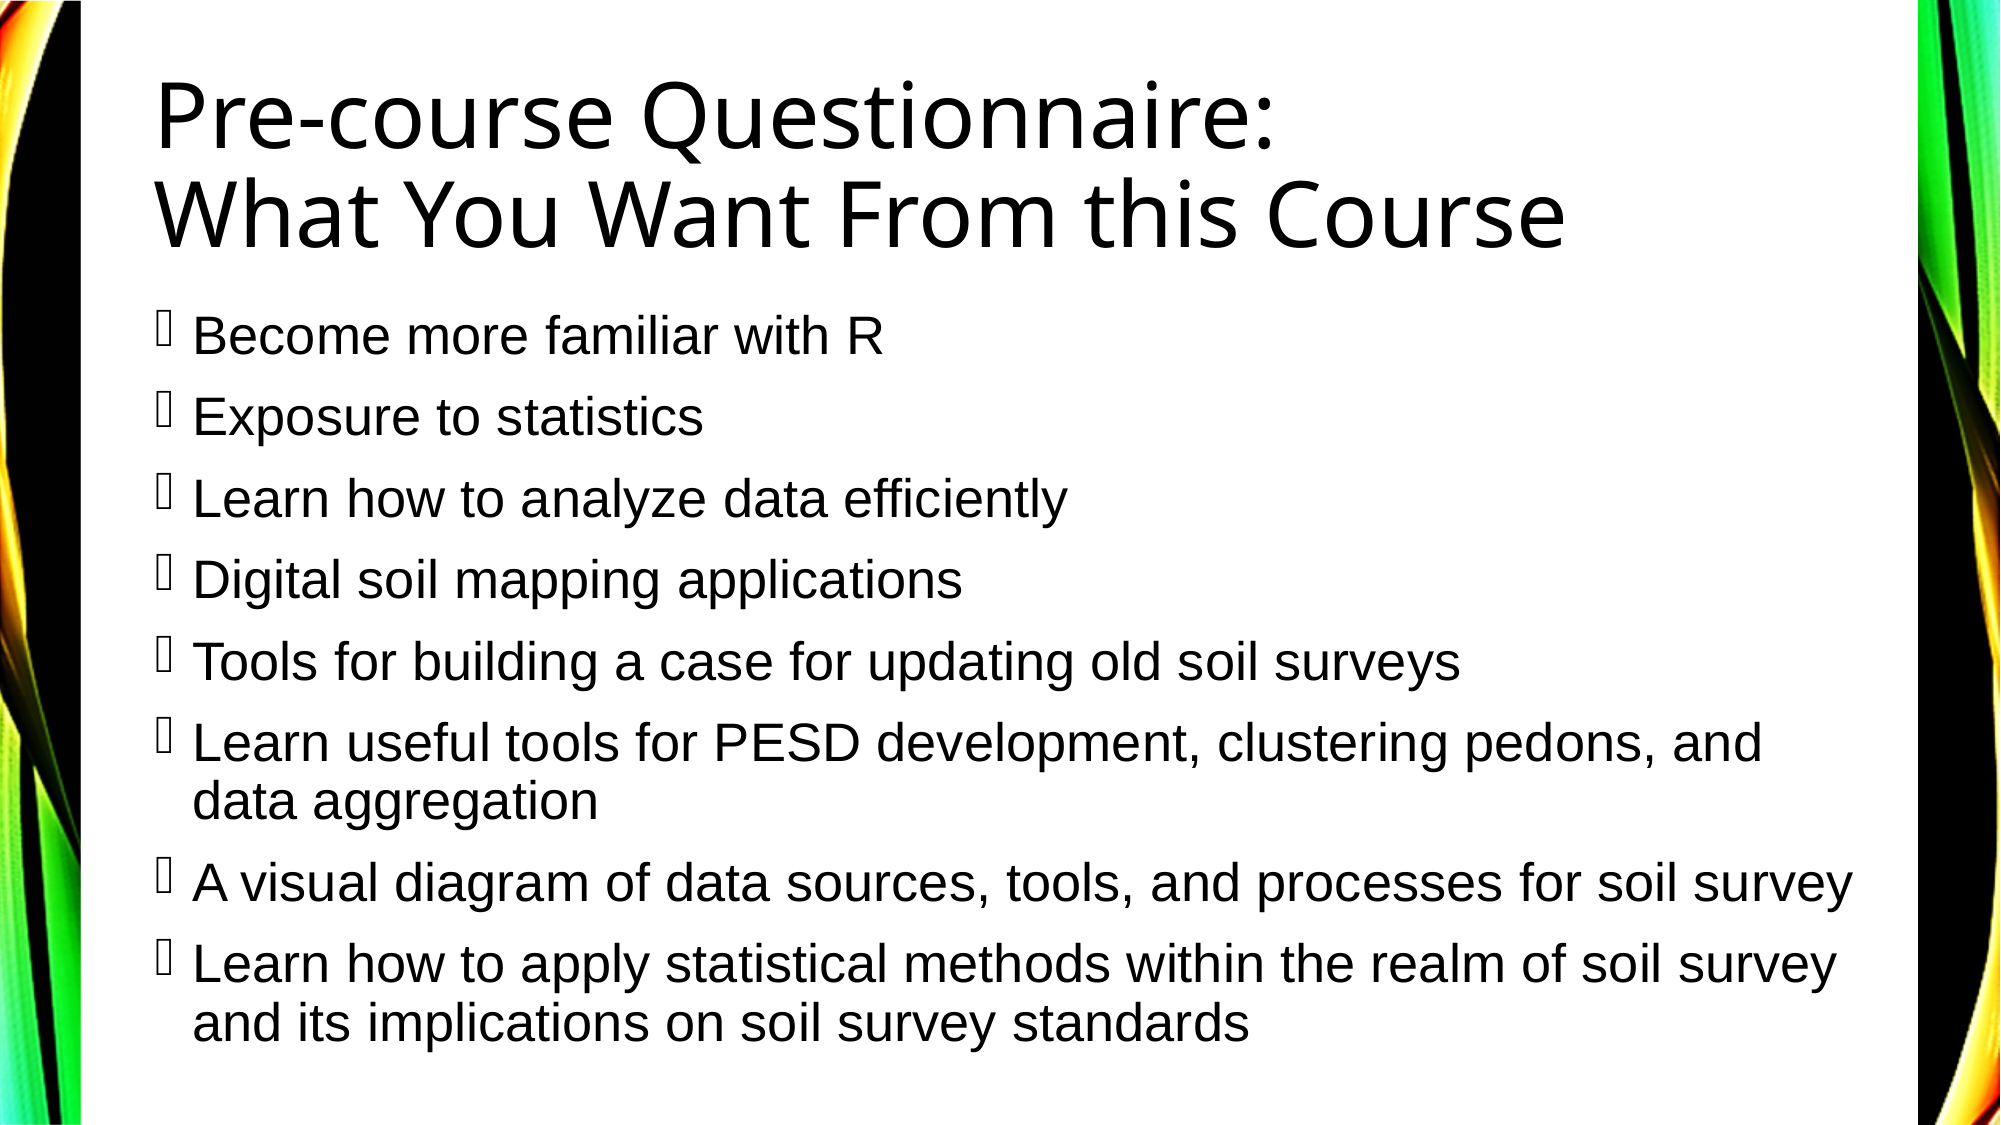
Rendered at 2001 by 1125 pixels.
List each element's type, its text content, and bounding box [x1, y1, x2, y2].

picture [1918, 0, 2000, 1125]
title Pre-course Questionnaire: What You Want From this Course [138, 60, 1864, 278]
list Become more familiar with R Exposure to statistics Learn how to analyze data efficiently Digital soil mapping applications Tools for building a case for updating old soil surveys Learn useful tools for PESD development, clustering pedons, and data aggregation A visual diagram of data sources, tools, and processes for soil survey Learn how to apply statistical methods within the realm of soil survey and its implications on soil survey standards [138, 299, 1883, 1077]
picture [0, 1, 80, 1124]
